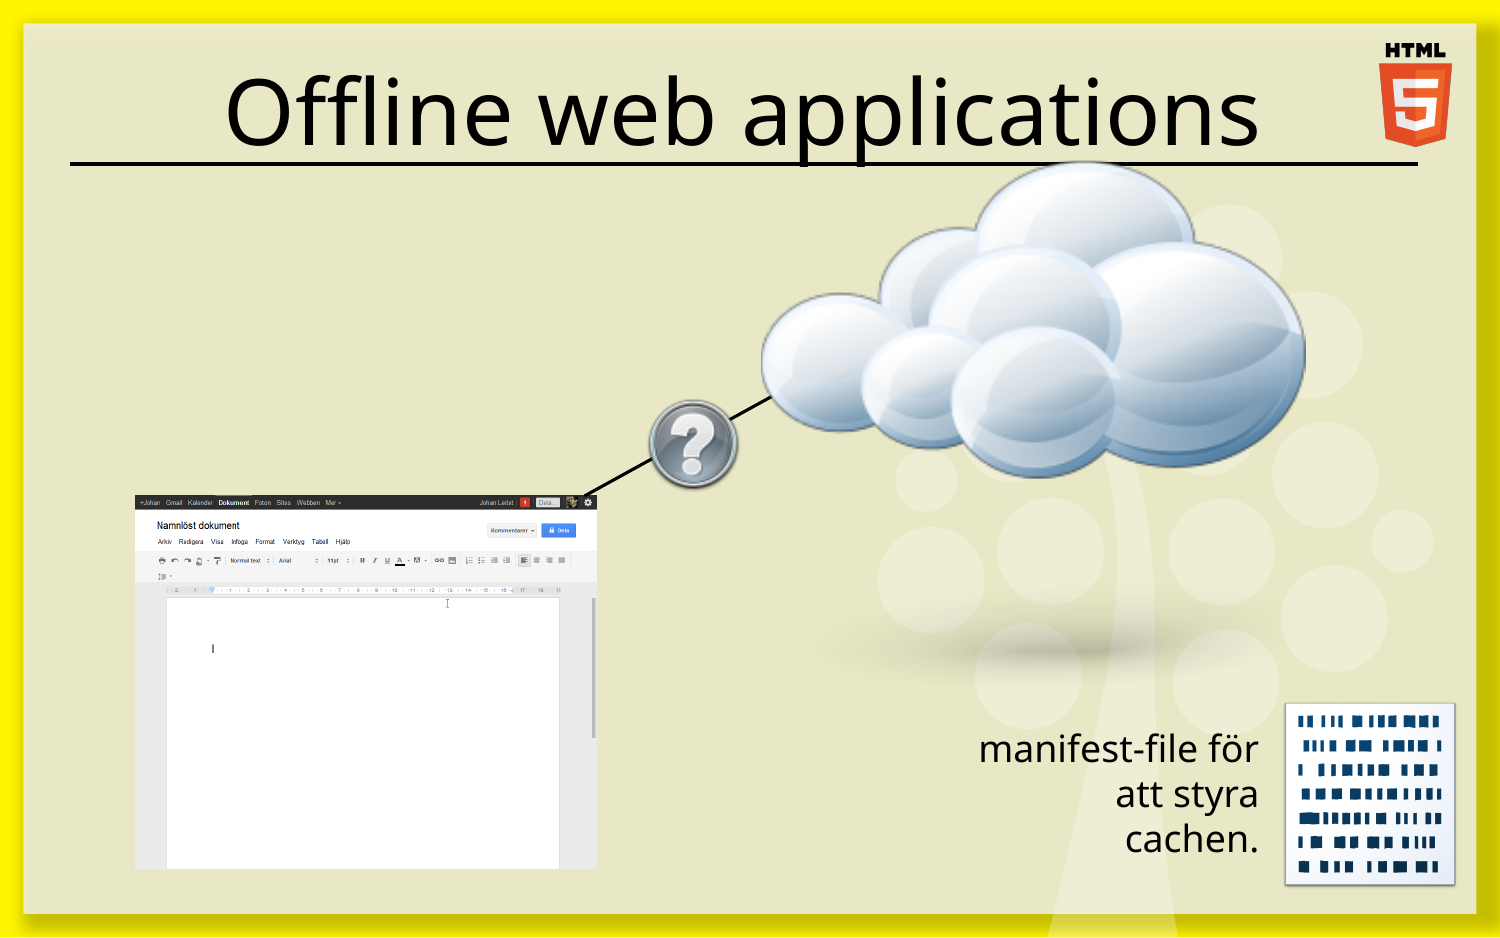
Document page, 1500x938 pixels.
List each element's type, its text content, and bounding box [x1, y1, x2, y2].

picture [643, 393, 744, 495]
picture [135, 495, 597, 870]
text_box manifest-file för att styra cachen. [962, 717, 1264, 868]
picture [1363, 43, 1468, 147]
picture [761, 149, 1470, 894]
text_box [584, 456, 638, 497]
title Offline web applications [105, 46, 1381, 174]
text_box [726, 382, 756, 422]
